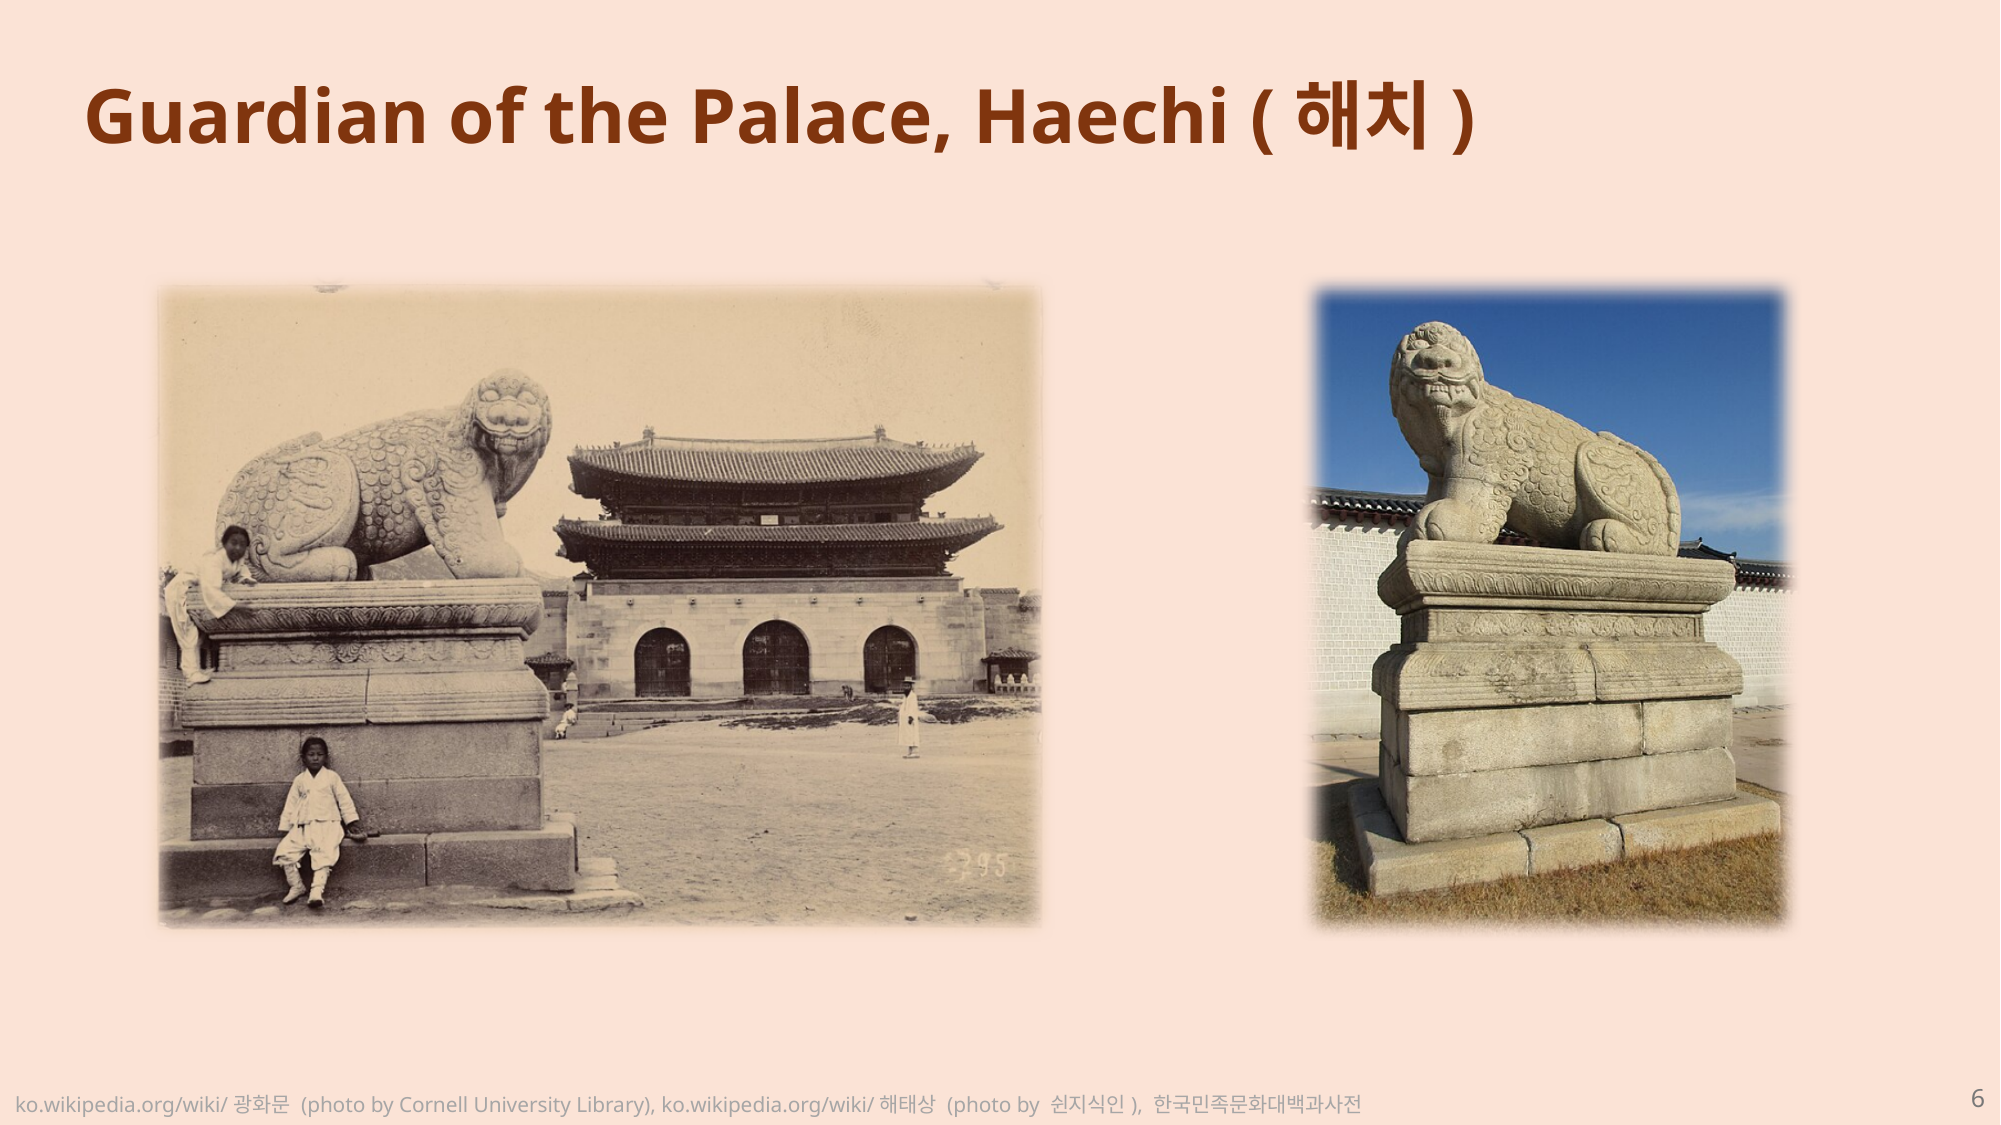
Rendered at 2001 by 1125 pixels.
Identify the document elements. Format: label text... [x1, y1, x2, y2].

list ko.wikipedia.org/wiki/광화문 (photo by Cornell University Library), ko.wikipedia.org/wiki/해태상 (photo by 쉰지식인), 한국민족문화대백과사전 [0, 1022, 2000, 1124]
text_box Guardian of the Palace, Haechi (해치) [68, 66, 1976, 159]
picture [1298, 271, 1802, 943]
picture [143, 271, 1055, 943]
